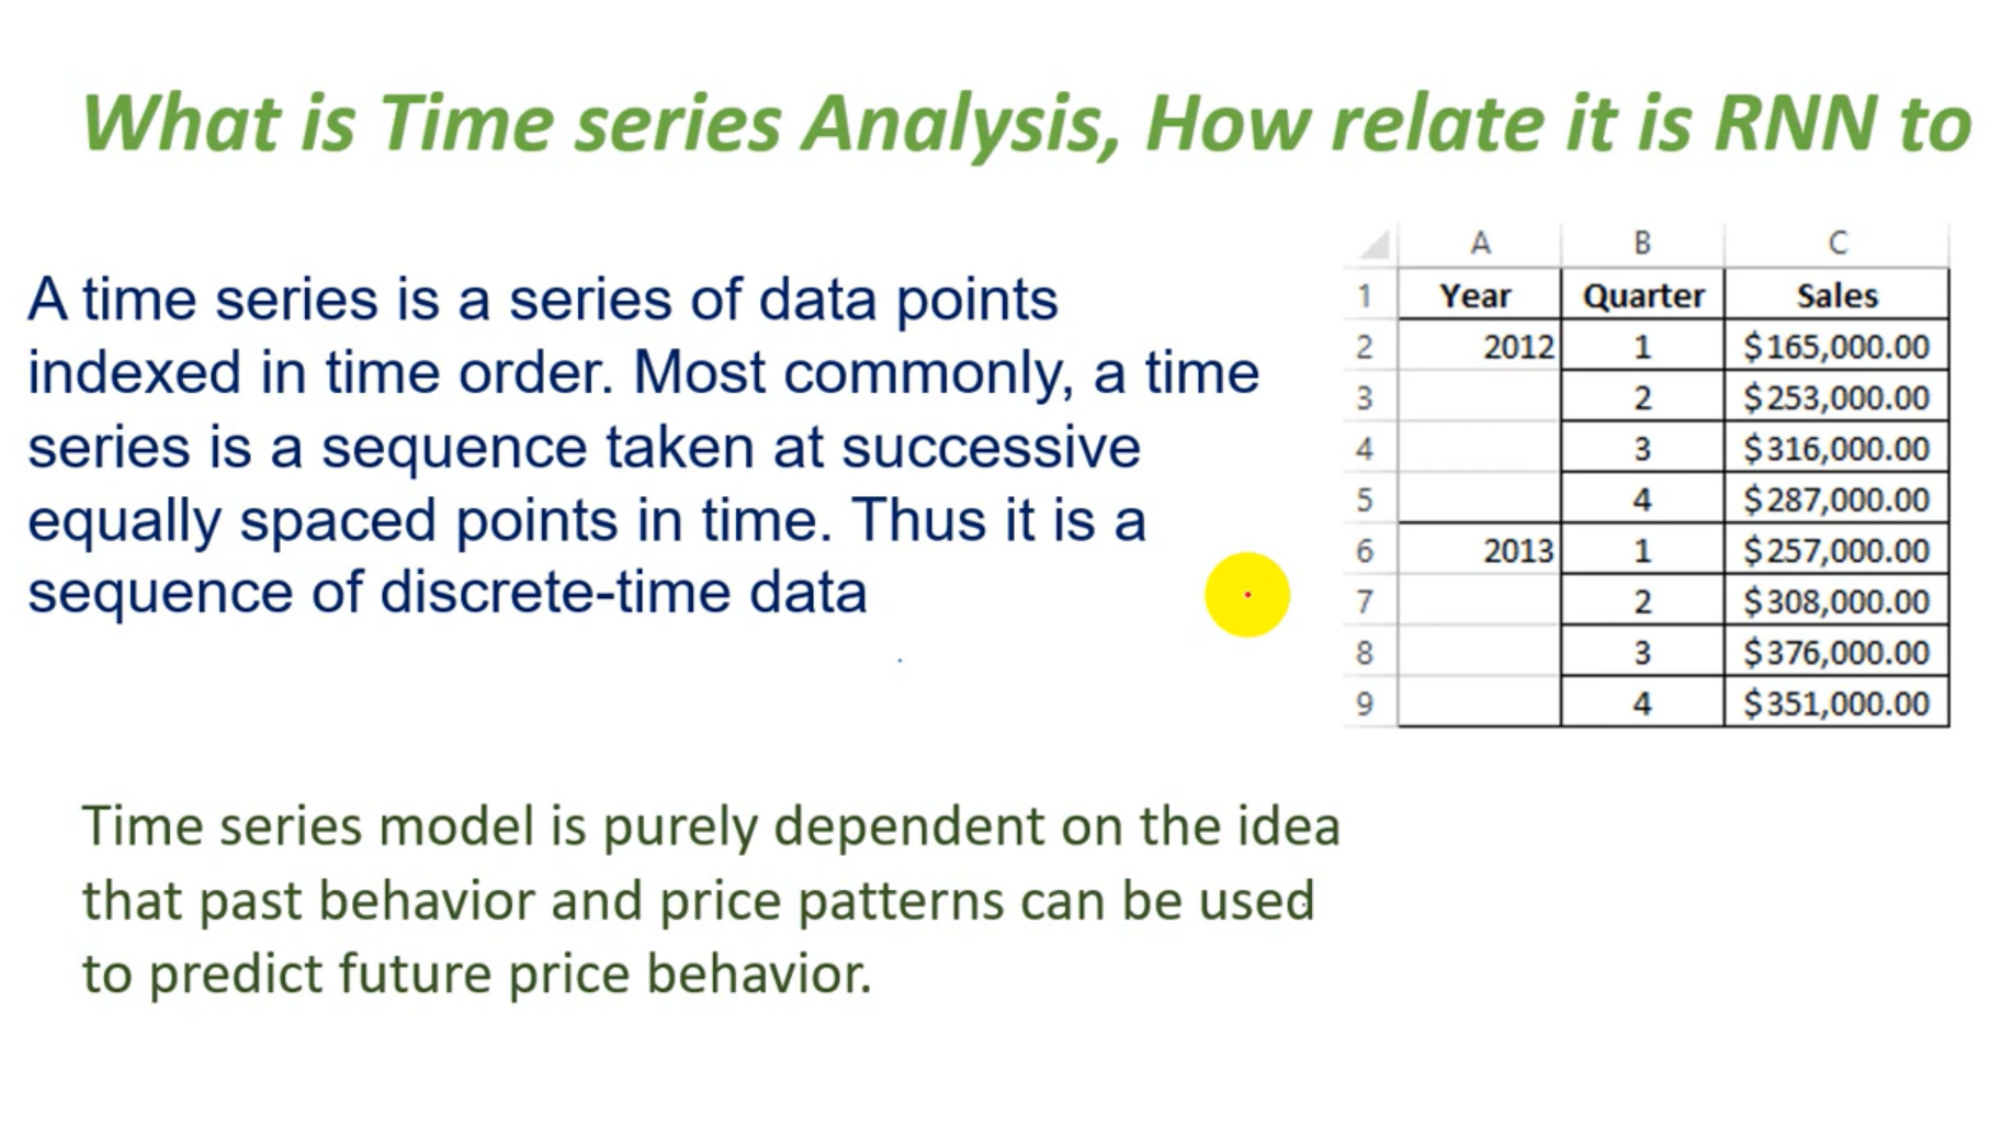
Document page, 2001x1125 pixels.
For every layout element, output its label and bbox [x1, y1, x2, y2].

picture [0, 66, 2000, 1059]
